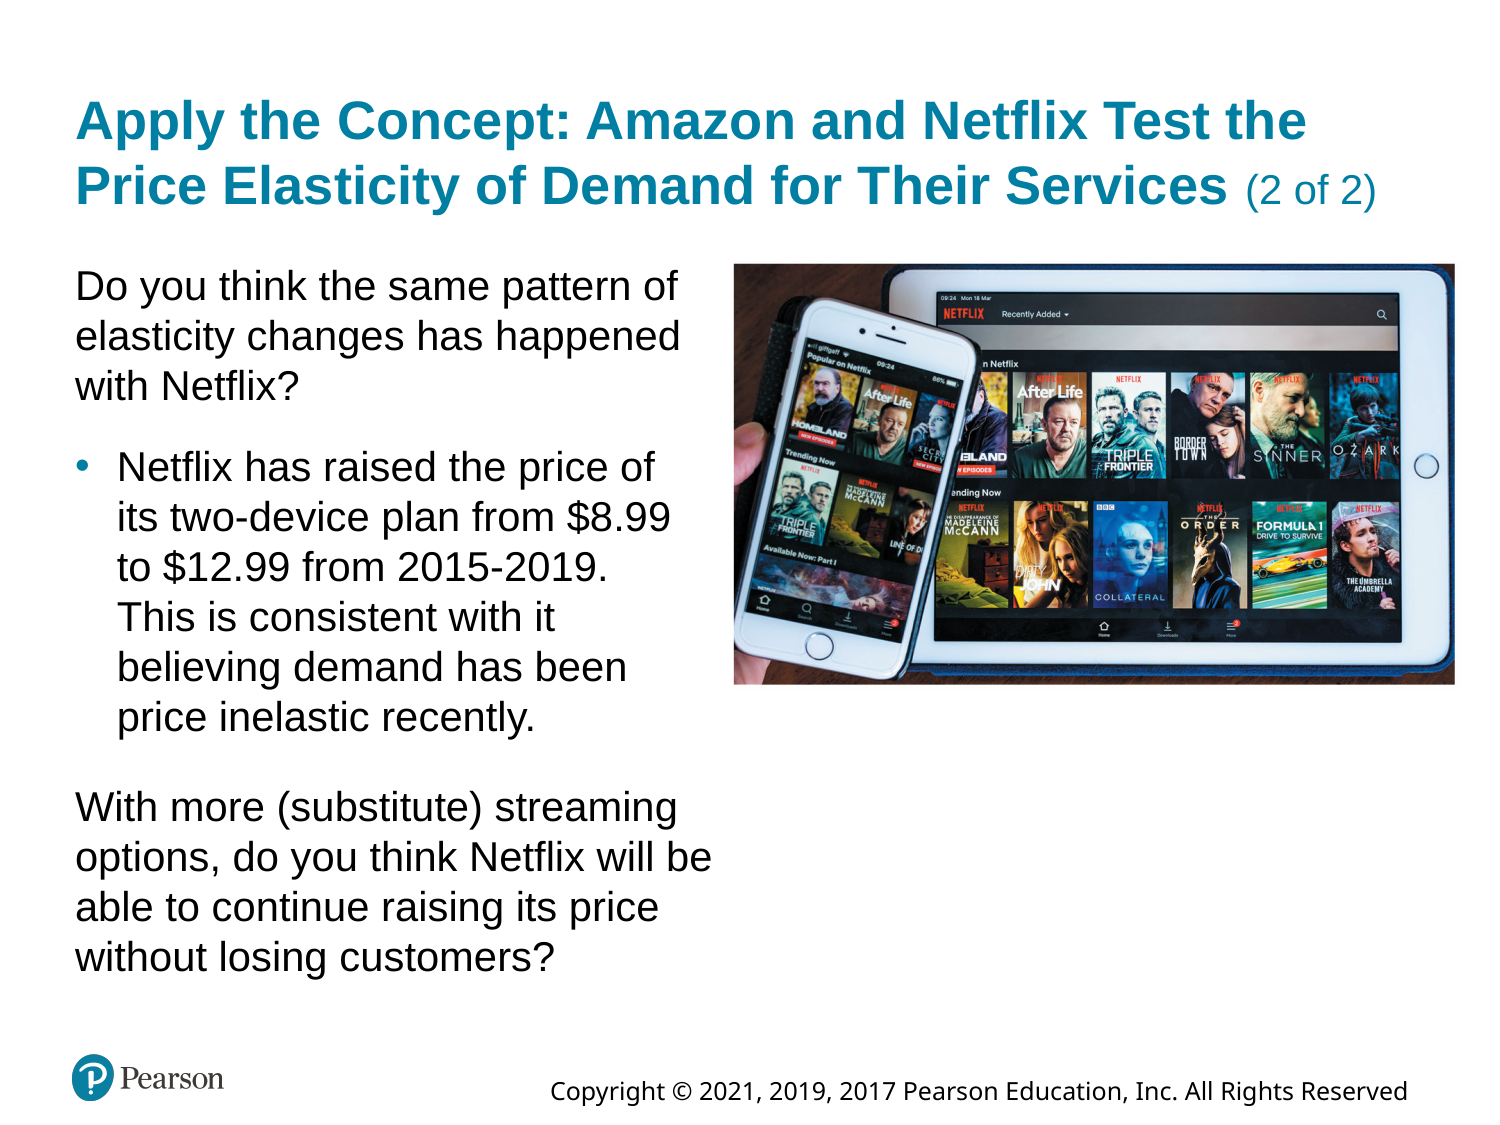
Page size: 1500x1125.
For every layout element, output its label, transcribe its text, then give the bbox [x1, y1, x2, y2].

picture [72, 1087, 83, 1101]
title Apply the Concept: Amazon and Netflix Test the Price Elasticity of Demand for Their Services (2 of 2) [75, 35, 1425, 216]
list Do you think the same pattern of elasticity changes has happened with Netflix? Netflix has raised the price of its two-device plan from $8.99 to $12.99 from 2015-2019. This is consistent with it believing demand has been price inelastic recently. [75, 258, 698, 761]
picture [730, 260, 1462, 690]
picture [98, 1054, 224, 1101]
picture [72, 1054, 88, 1070]
picture [80, 1063, 106, 1088]
list With more (substitute) streaming options, do you think Netflix will be able to continue raising its price without losing customers? [75, 779, 731, 1006]
